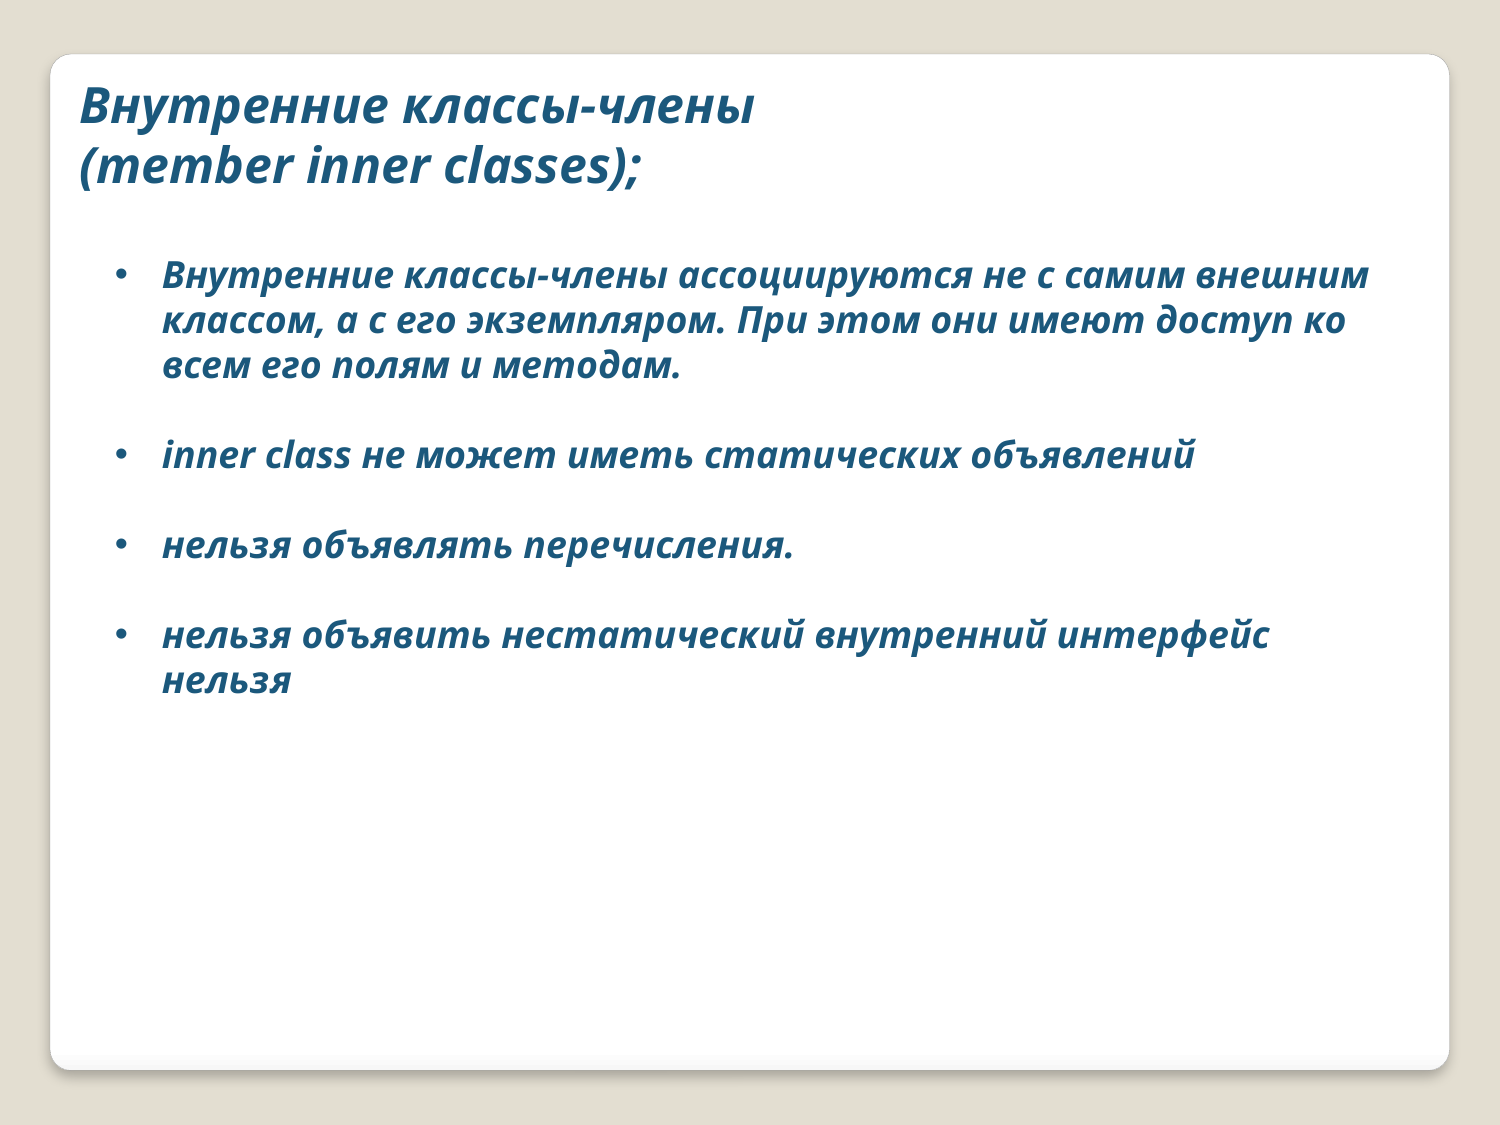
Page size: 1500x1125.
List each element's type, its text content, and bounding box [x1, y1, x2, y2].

text_box Внутренние классы-члены (member inner classes); [64, 66, 1353, 202]
text_box Внутренние классы-члены ассоциируются не с самим внешним классом, а с его экземпляром. При этом они имеют доступ ко всем его полям и методам. inner class не может иметь статических объявлений нельзя объявлять перечисления. нельзя объявить нестатический внутренний интерфейс нельзя [100, 243, 1424, 709]
